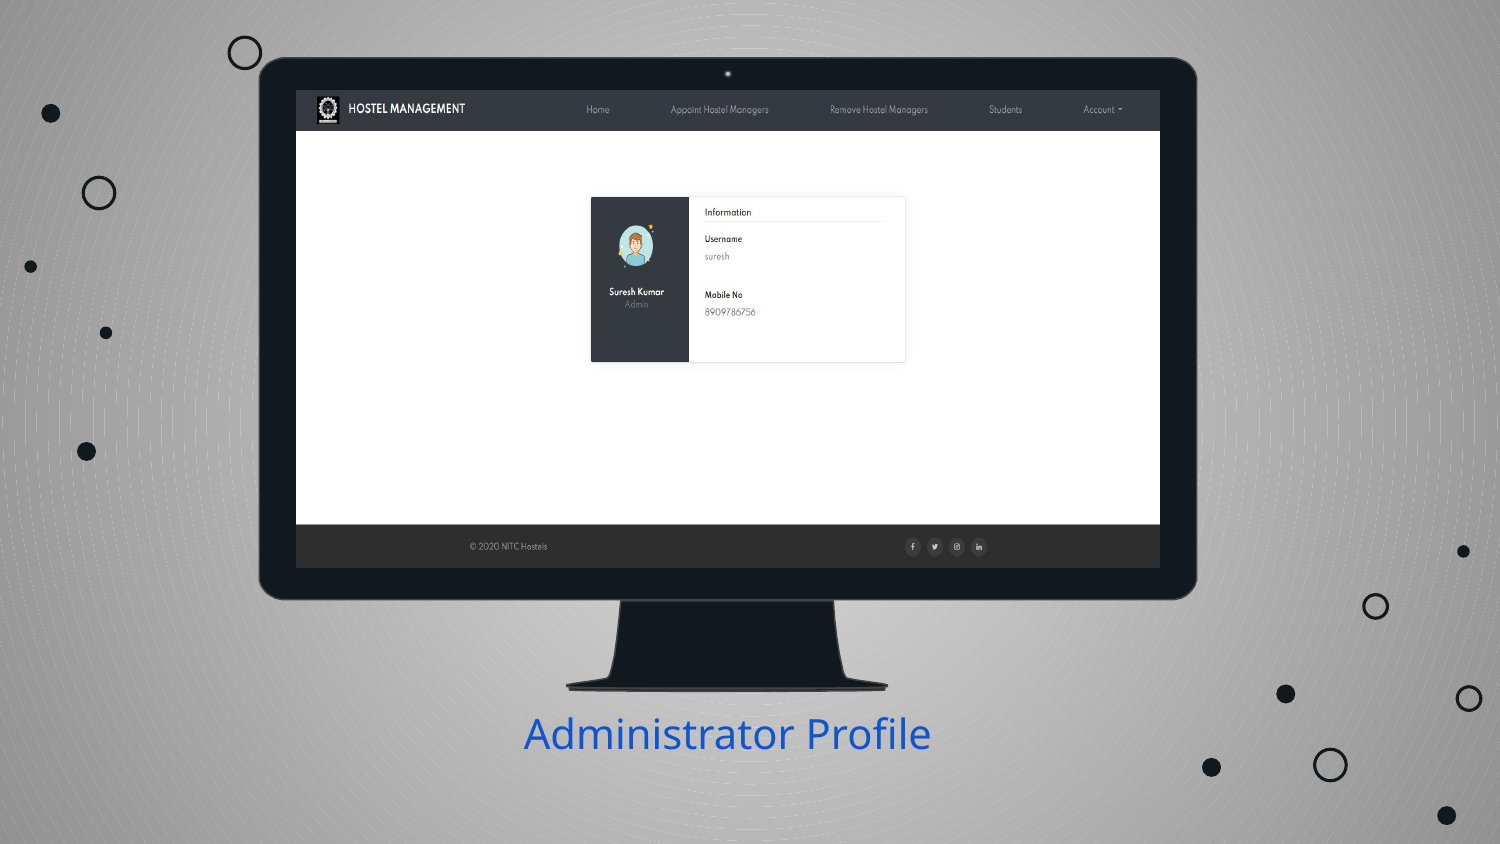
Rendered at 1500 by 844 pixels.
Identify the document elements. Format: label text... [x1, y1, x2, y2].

picture [296, 90, 1160, 568]
text_box Administrator Profile [175, 692, 1281, 835]
text_box [259, 57, 1197, 692]
